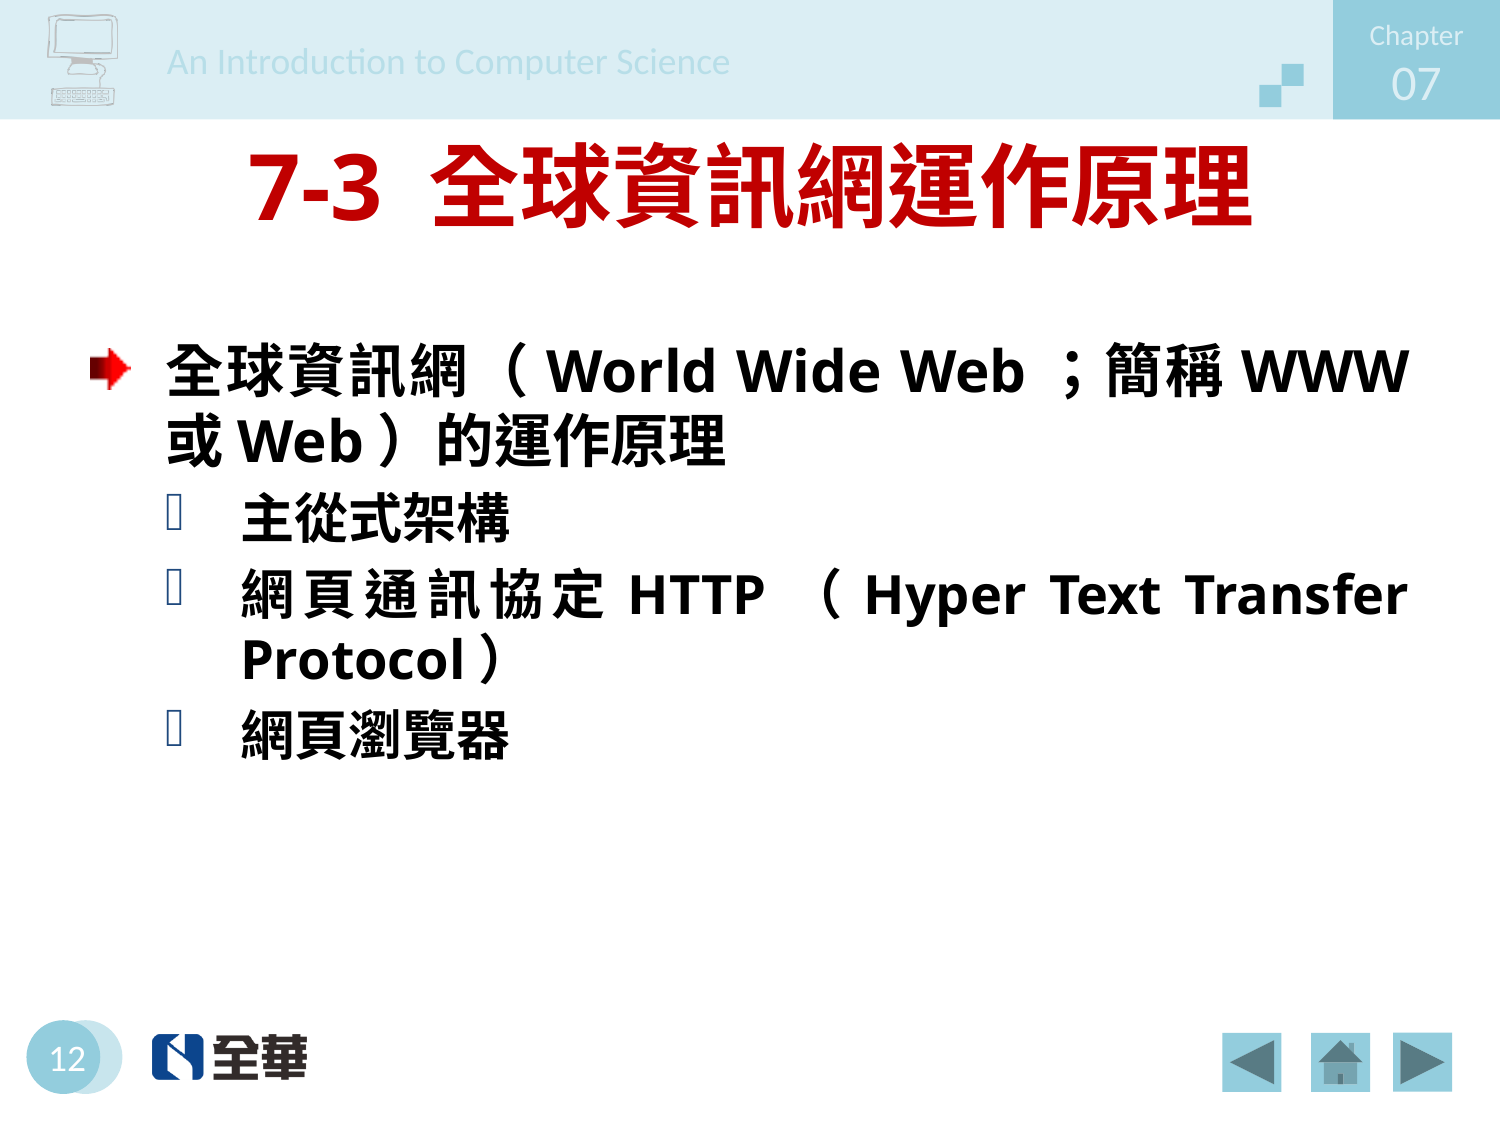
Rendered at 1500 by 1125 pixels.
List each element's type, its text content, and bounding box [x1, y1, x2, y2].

picture [90, 348, 131, 390]
picture [152, 1034, 307, 1080]
title 7-3 全球資訊網運作原理 [76, 90, 1427, 278]
list 全球資訊網（World Wide Web；簡稱WWW 或Web）的運作原理 主從式架構 網頁通訊協定HTTP（Hyper Text Transfer Protocol） 網頁瀏覽器 [75, 326, 1425, 1005]
picture [47, 14, 118, 106]
